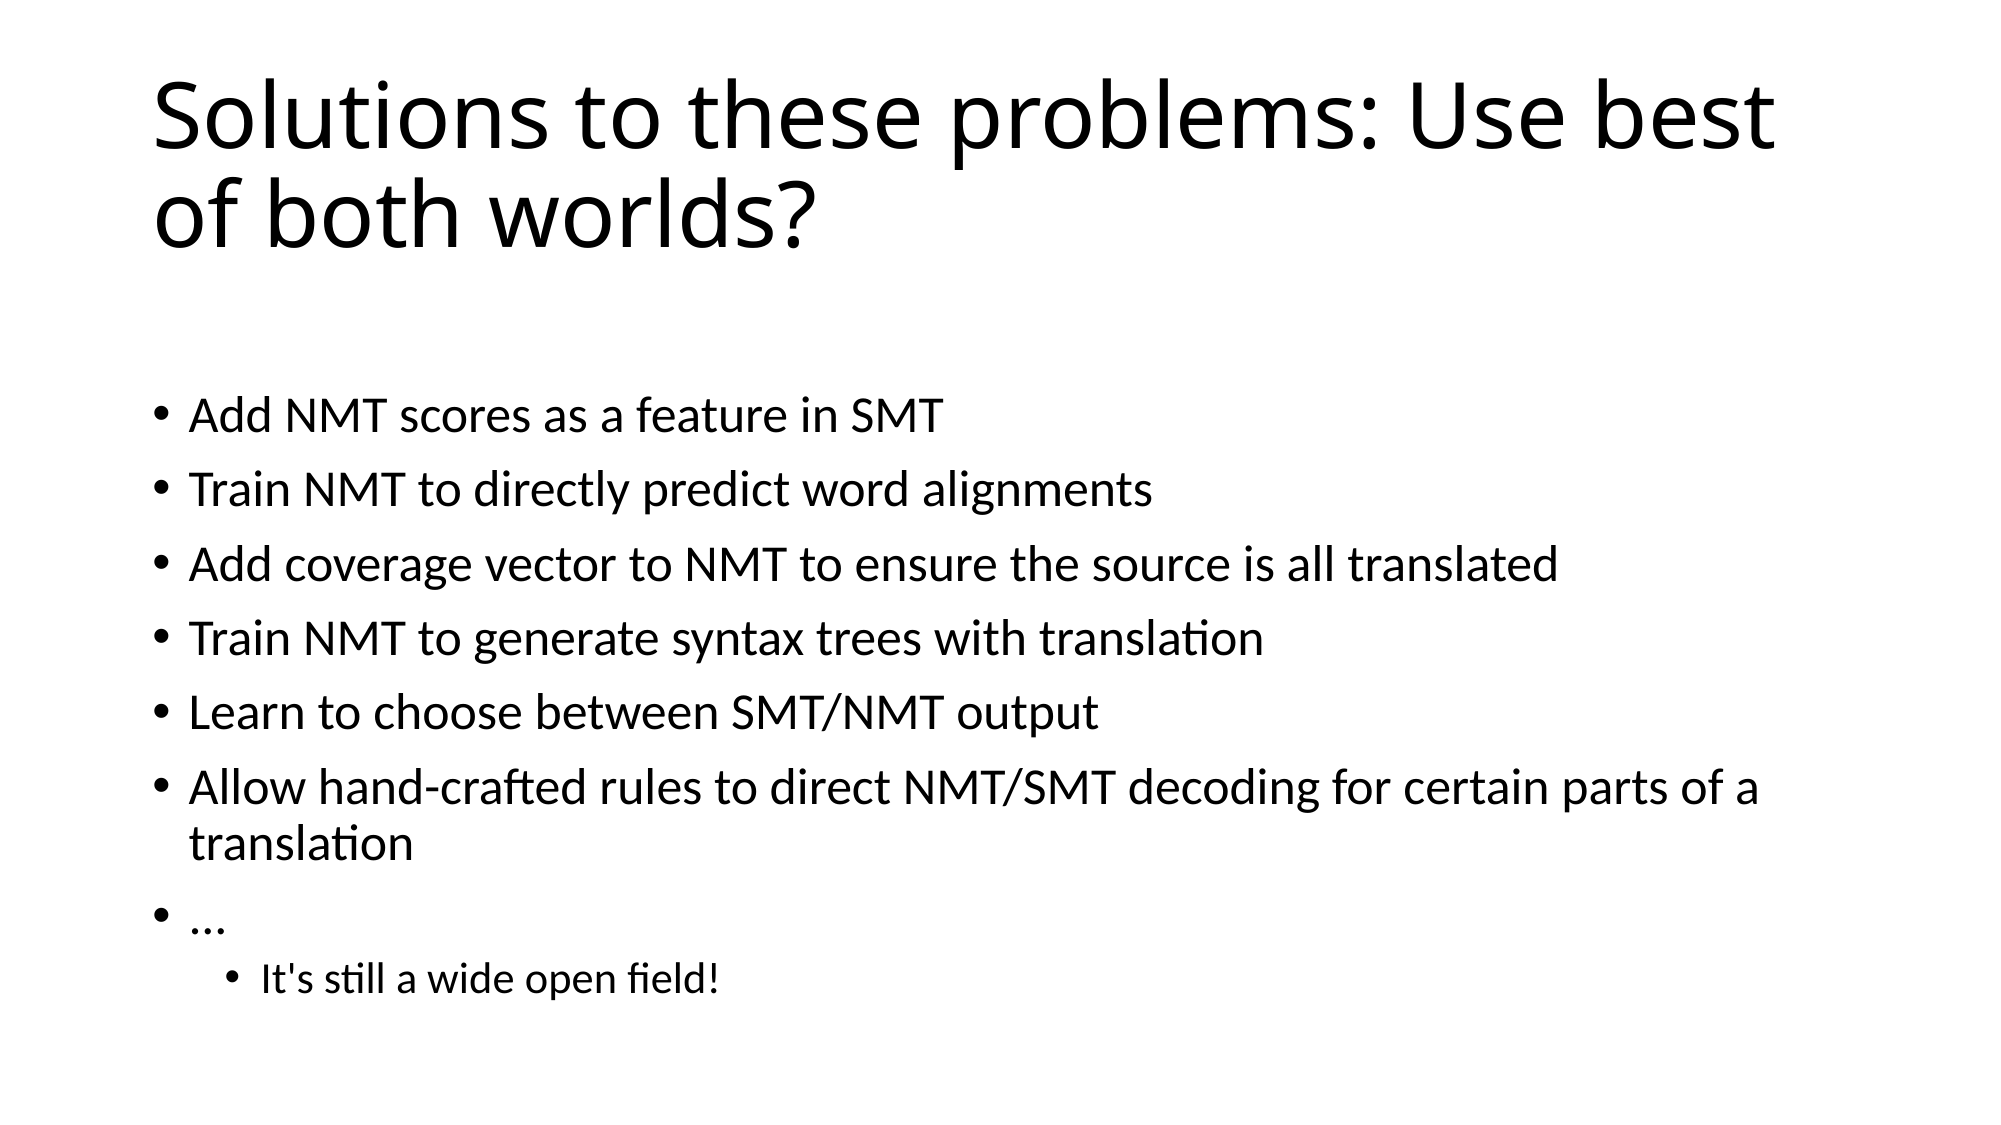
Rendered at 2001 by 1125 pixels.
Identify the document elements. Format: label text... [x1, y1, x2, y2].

list Add NMT scores as a feature in SMT Train NMT to directly predict word alignments Add coverage vector to NMT to ensure the source is all translated Train NMT to generate syntax trees with translation Learn to choose between SMT/NMT output Allow hand-crafted rules to direct NMT/SMT decoding for certain parts of a translation ... It's still a wide open field! [137, 299, 1863, 1014]
title Solutions to these problems: Use best of both worlds? [137, 59, 1863, 278]
